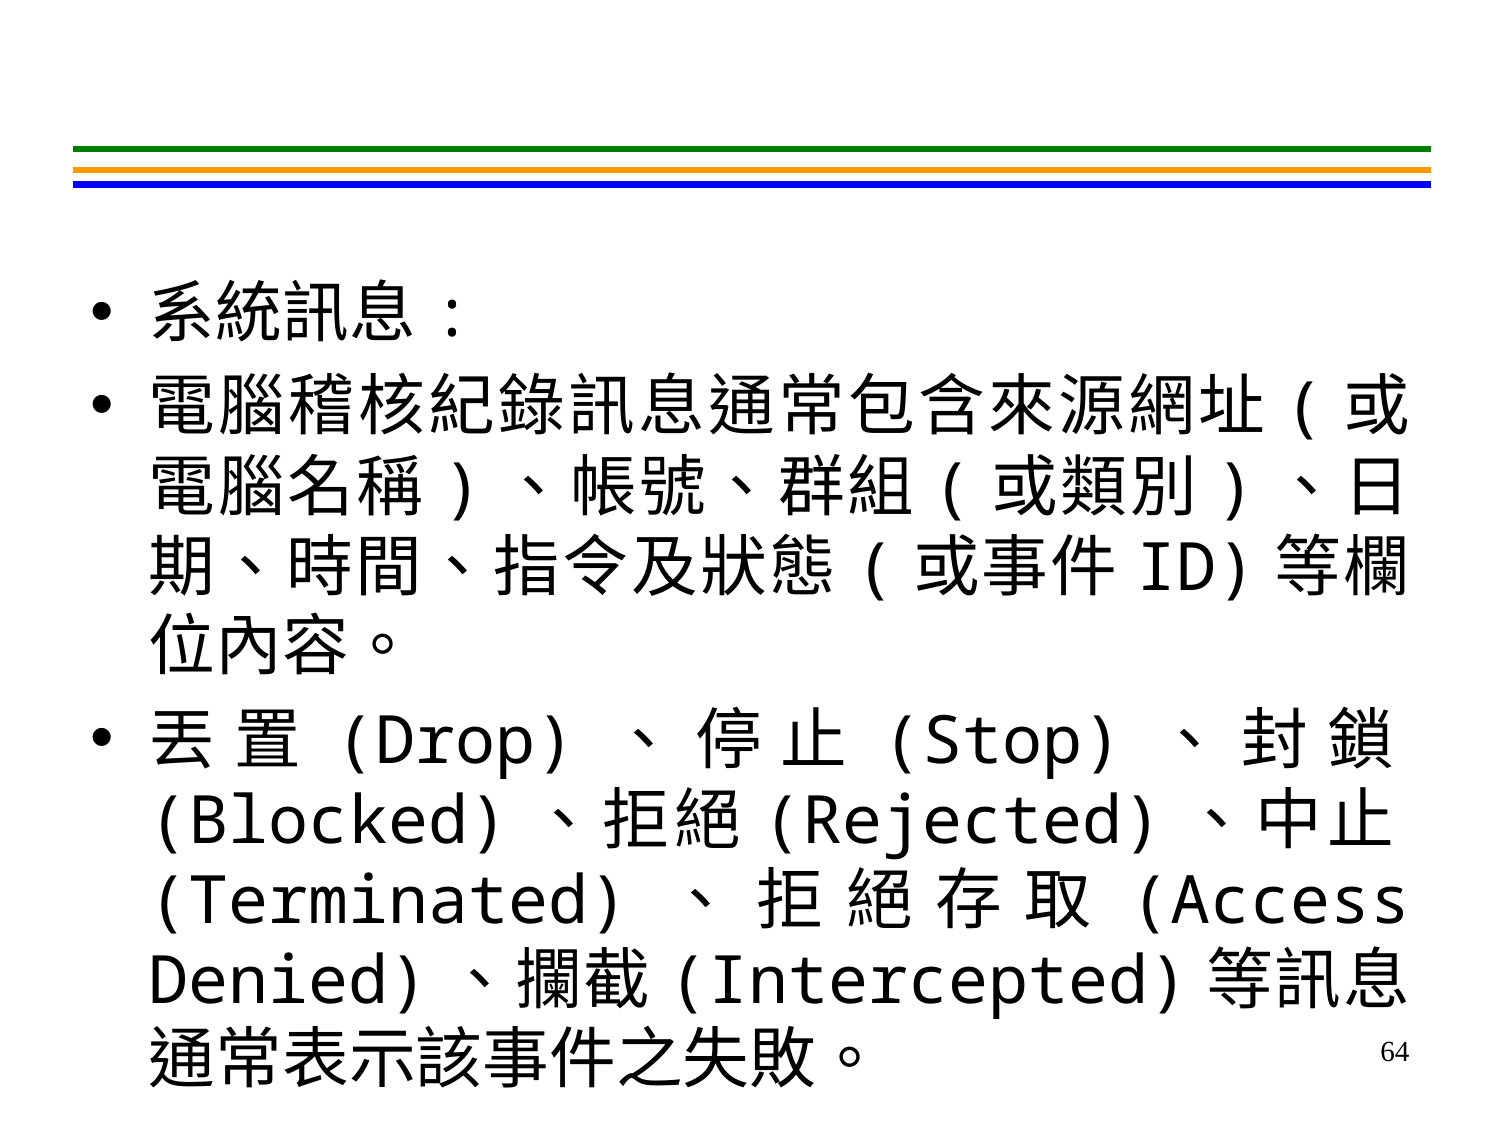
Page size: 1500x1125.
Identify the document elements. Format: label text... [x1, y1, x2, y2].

slide_number 64 [1074, 1024, 1425, 1103]
list 系統訊息: 電腦稽核紀錄訊息通常包含來源網址(或電腦名稱)、帳號、群組(或類別)、日期、時間、指令及狀態(或事件ID)等欄位內容。 丟置(Drop)、停止(Stop)、封鎖(Blocked)、拒絕(Rejected)、中止(Terminated)、拒絕存取(Access Denied)、攔截(Intercepted)等訊息通常表示該事件之失敗。 [75, 262, 1425, 1005]
